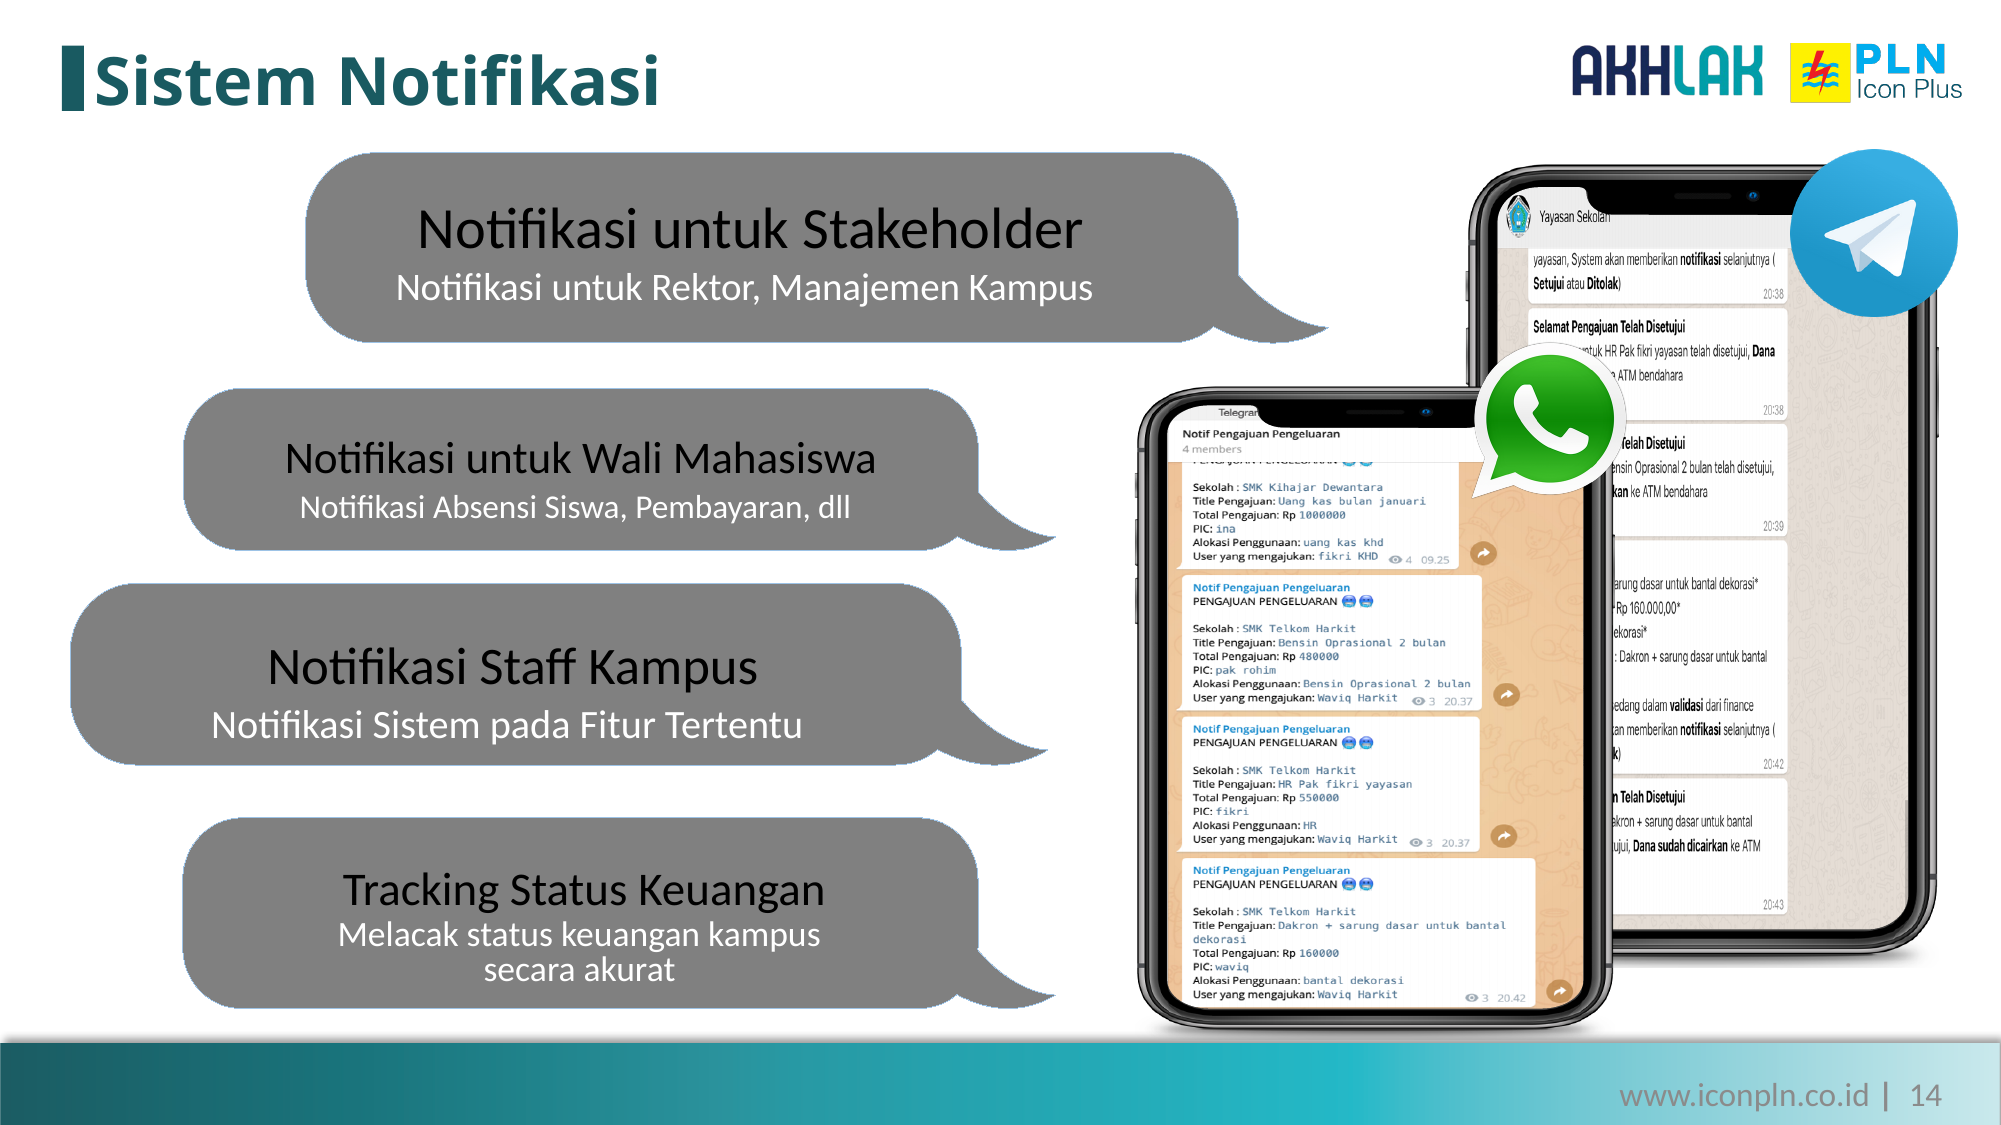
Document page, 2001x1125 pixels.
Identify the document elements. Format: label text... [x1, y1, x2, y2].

picture [1776, 37, 1976, 109]
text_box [305, 152, 1330, 343]
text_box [70, 583, 1048, 766]
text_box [183, 388, 1056, 551]
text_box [44, 621, 977, 743]
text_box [168, 849, 996, 990]
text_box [1134, 386, 1616, 1040]
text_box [193, 419, 963, 521]
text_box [1465, 164, 1940, 968]
slide_number www.iconpln.co.id | 14 [1507, 1063, 1958, 1123]
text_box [232, 178, 1263, 304]
picture [1790, 149, 1958, 317]
picture [1465, 336, 1633, 504]
picture [1560, 6, 1775, 128]
picture [0, 1043, 2000, 1125]
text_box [182, 817, 1056, 1009]
text_box Sistem Notifikasi [79, 40, 1134, 128]
